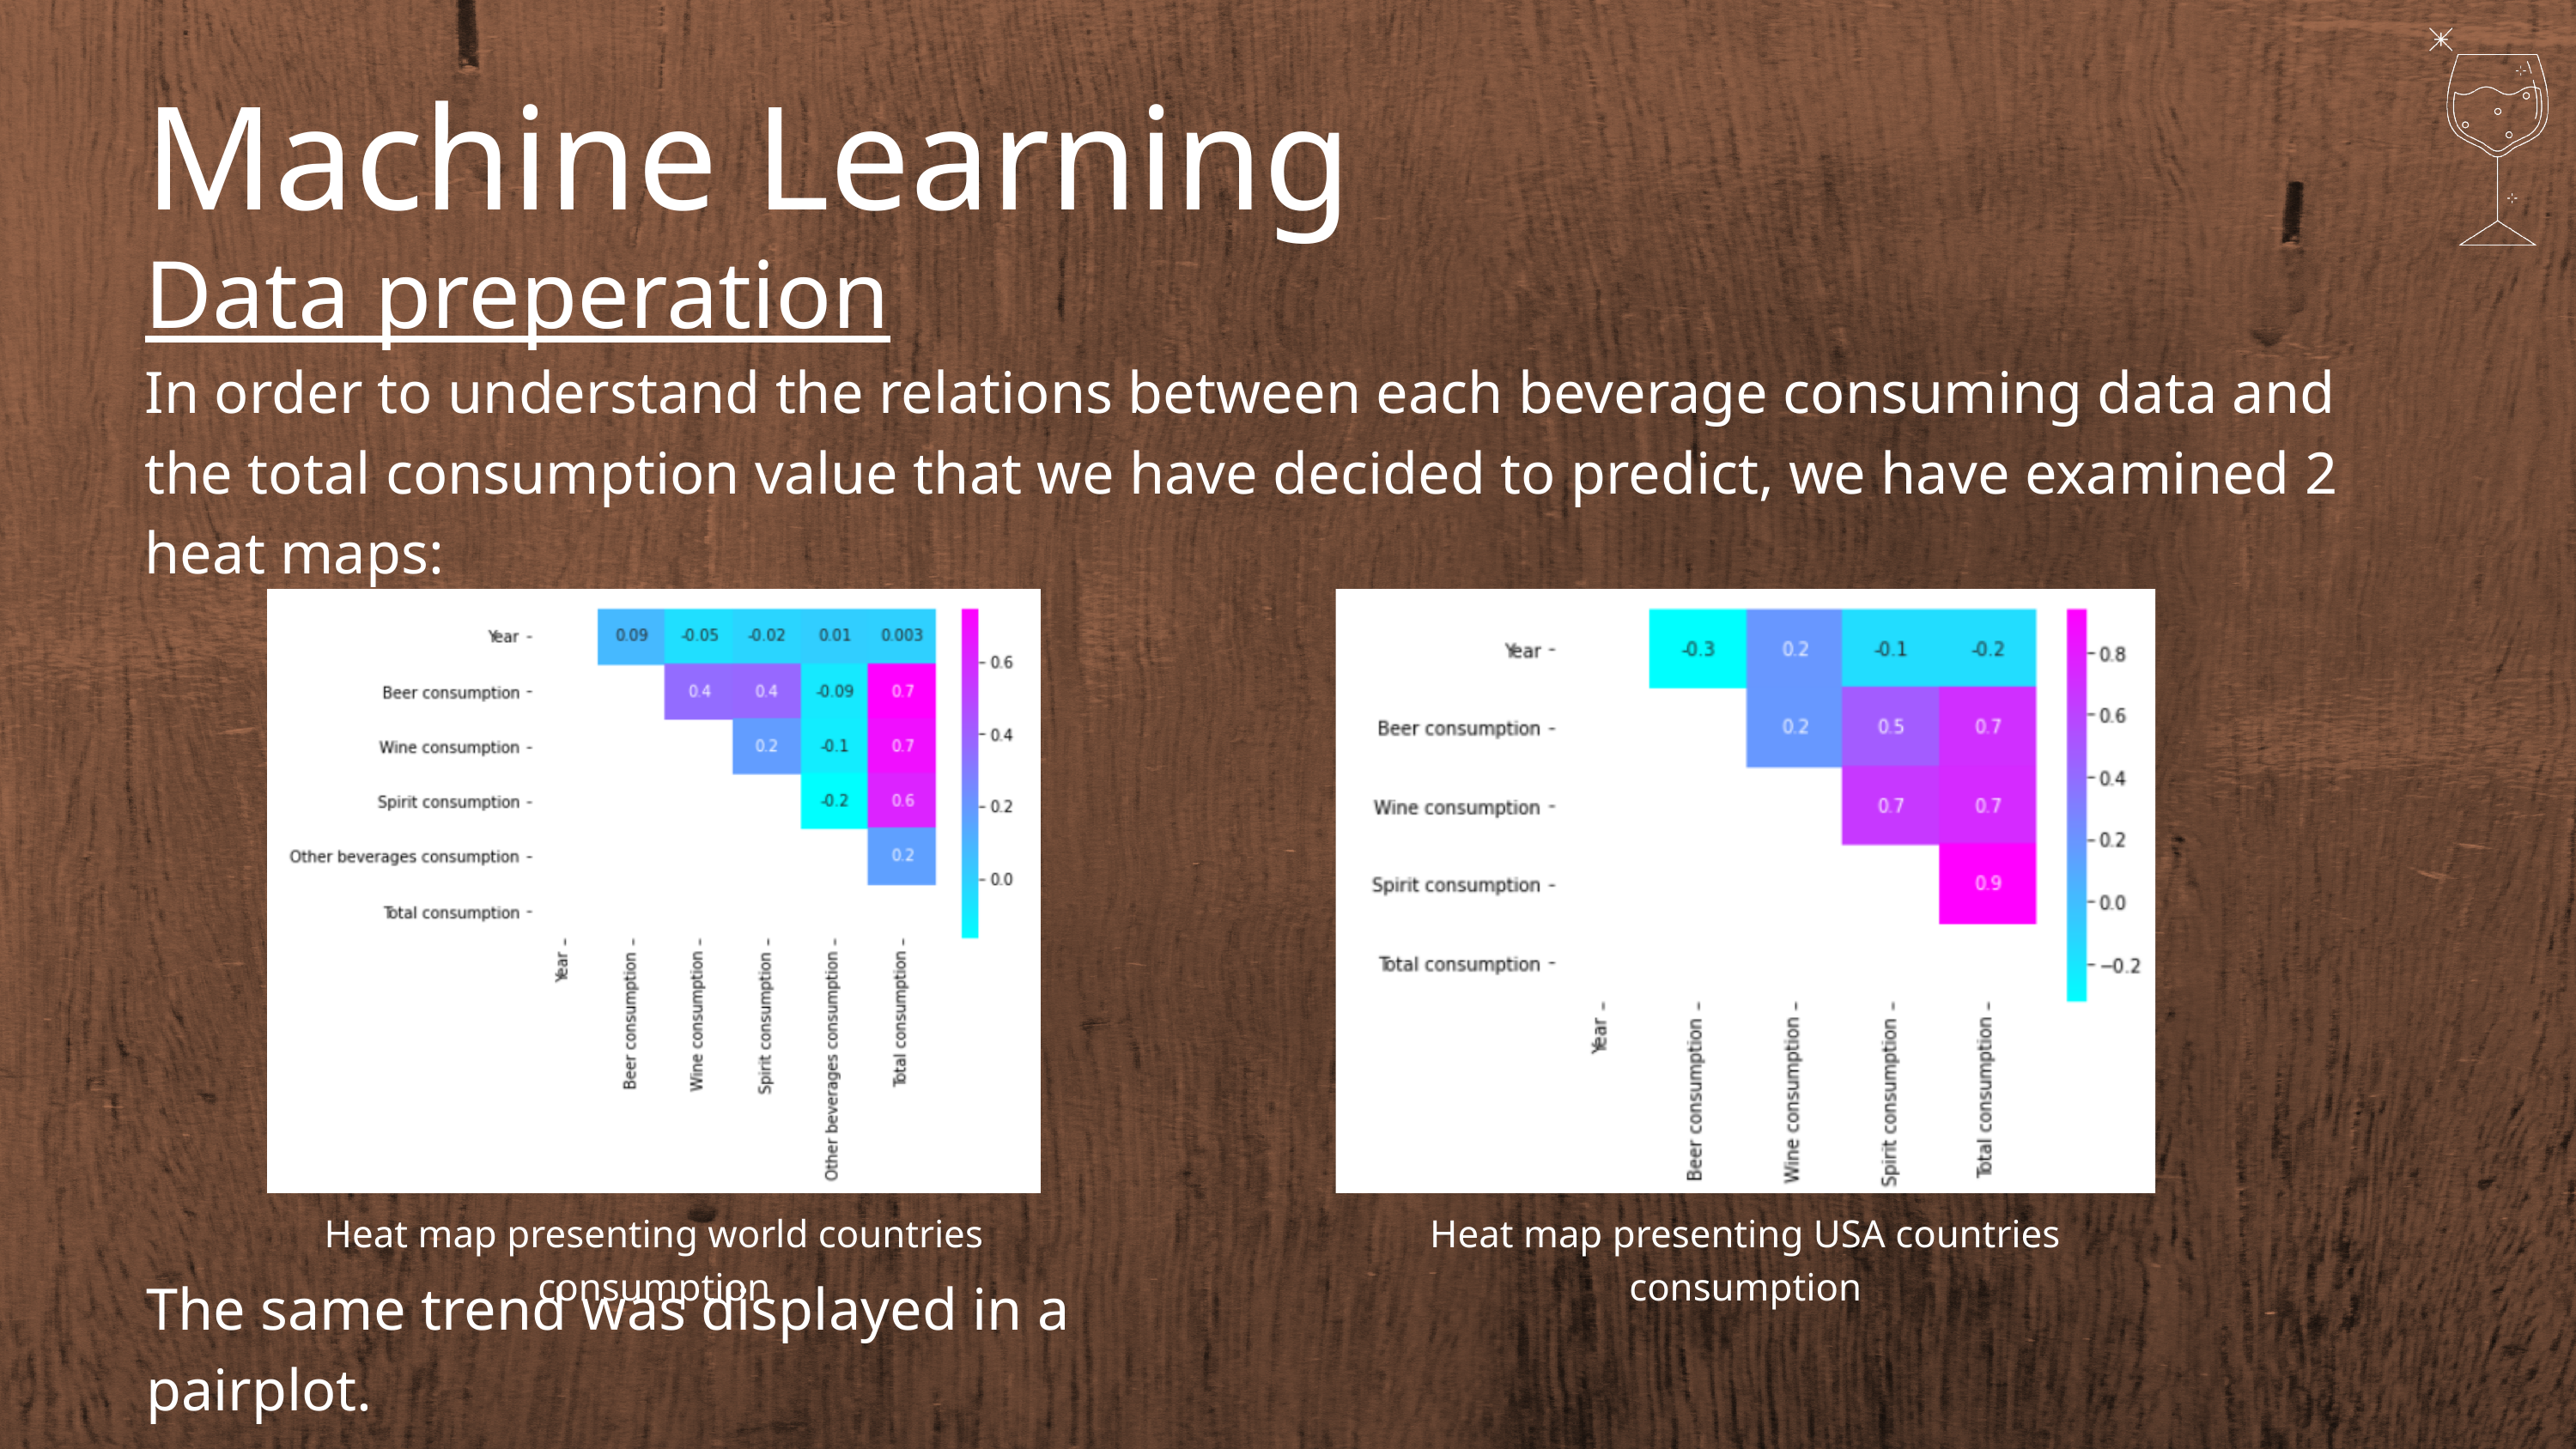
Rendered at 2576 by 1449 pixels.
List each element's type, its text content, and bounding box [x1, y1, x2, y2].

text_box In order to understand the relations between each beverage consuming data and the total consumption value that we have decided to predict, we have examined 2 heat maps: [144, 344, 2432, 585]
text_box Machine Learning [144, 38, 1895, 239]
text_box Data preperation [144, 216, 917, 348]
picture [0, 0, 2576, 1449]
text_box Heat map presenting USA countries consumption [1327, 1203, 2164, 1308]
text_box Heat map presenting world countries consumption [223, 1203, 1084, 1261]
text_box The same trend was displayed in a pairplot. [146, 1261, 1257, 1422]
